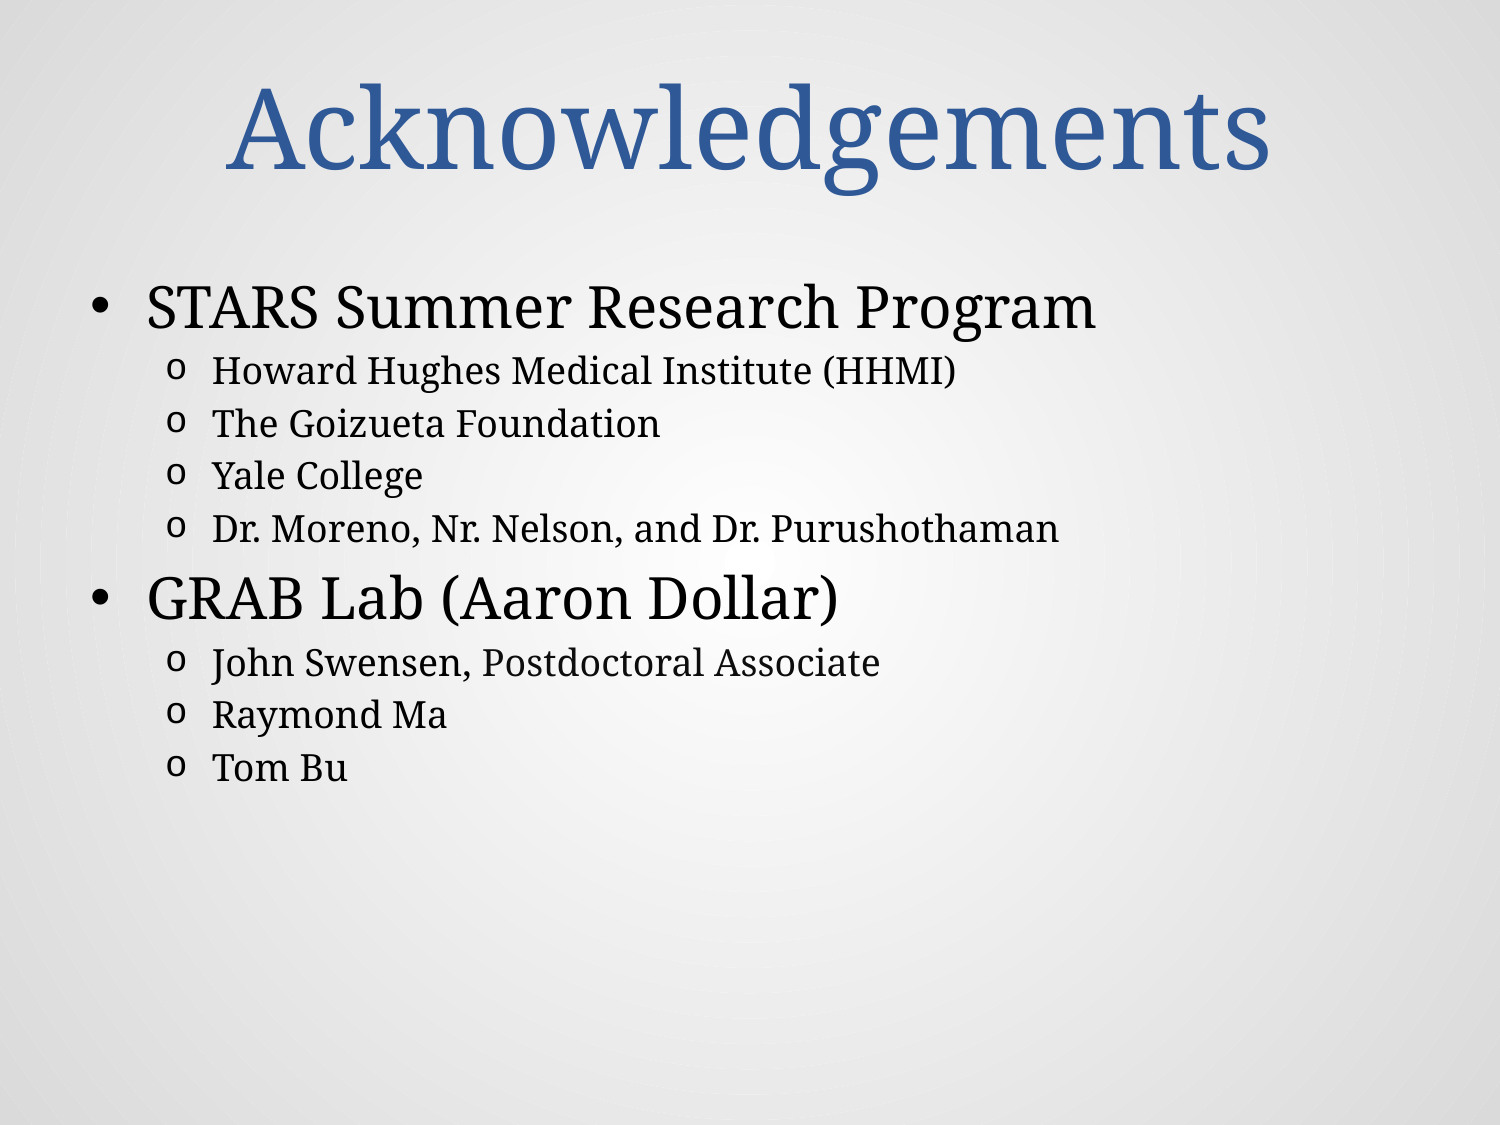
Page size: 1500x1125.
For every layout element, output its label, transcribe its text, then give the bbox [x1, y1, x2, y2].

list STARS Summer Research Program Howard Hughes Medical Institute (HHMI) The Goizueta Foundation Yale College Dr. Moreno, Nr. Nelson, and Dr. Purushothaman GRAB Lab (Aaron Dollar) John Swensen, Postdoctoral Associate Raymond Ma Tom Bu [75, 262, 1425, 1005]
title Acknowledgements [75, 0, 1425, 262]
